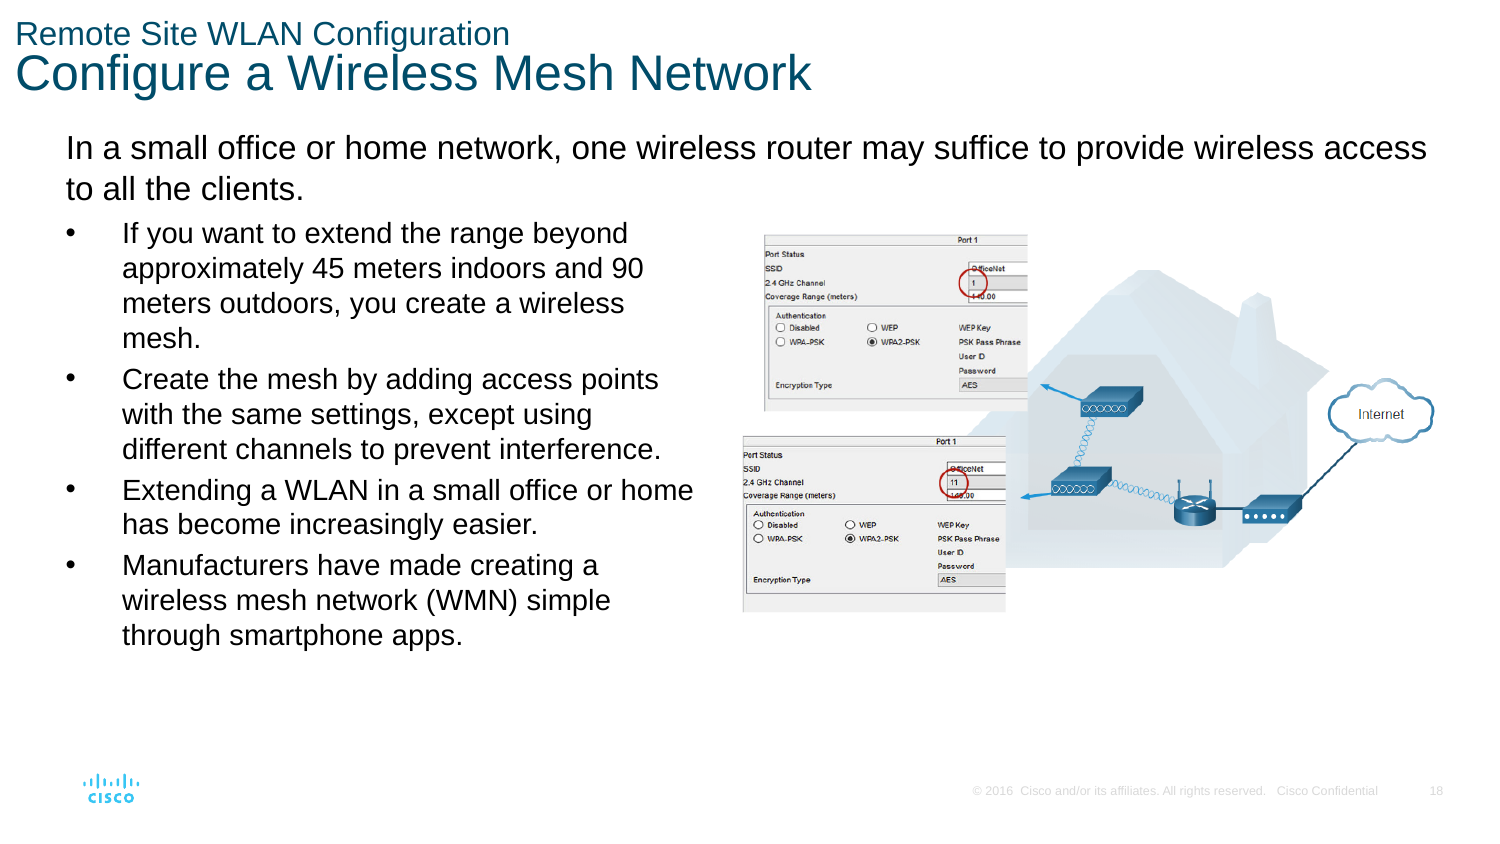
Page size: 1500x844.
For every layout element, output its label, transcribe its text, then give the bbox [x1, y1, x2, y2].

picture [737, 229, 1438, 615]
list In a small office or home network, one wireless router may suffice to provide wireless access to all the clients. [50, 119, 1461, 725]
text_box If you want to extend the range beyond approximately 45 meters indoors and 90 meters outdoors, you create a wireless mesh. Create the mesh by adding access points with the same settings, except using different channels to prevent interference. Extending a WLAN in a small office or home has become increasingly easier. Manufacturers have made creating a wireless mesh network (WMN) simple through smartphone apps. [50, 206, 715, 813]
title Remote Site WLAN Configuration Configure a Wireless Mesh Network [0, 0, 1369, 121]
